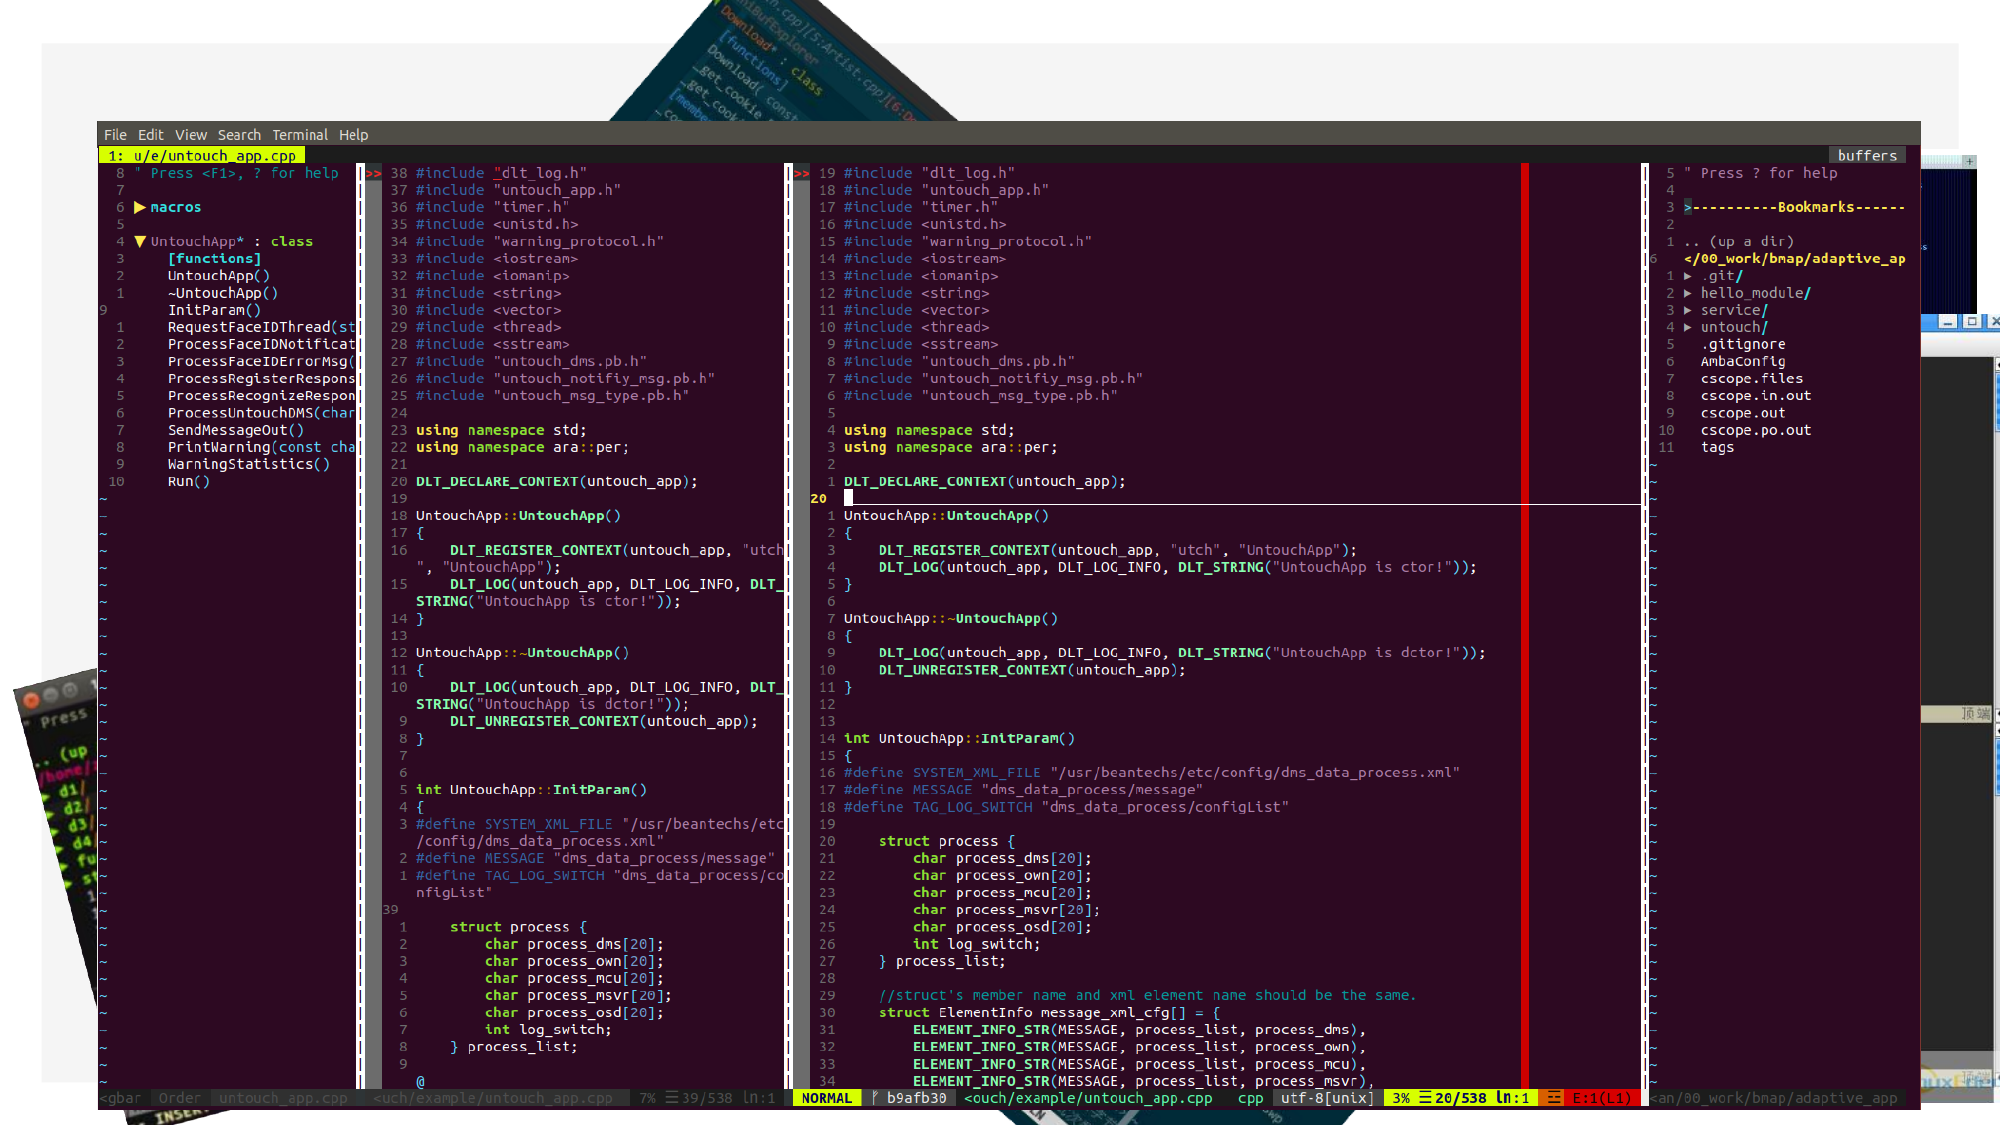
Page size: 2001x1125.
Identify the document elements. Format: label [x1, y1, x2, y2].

picture [97, 121, 2000, 1110]
